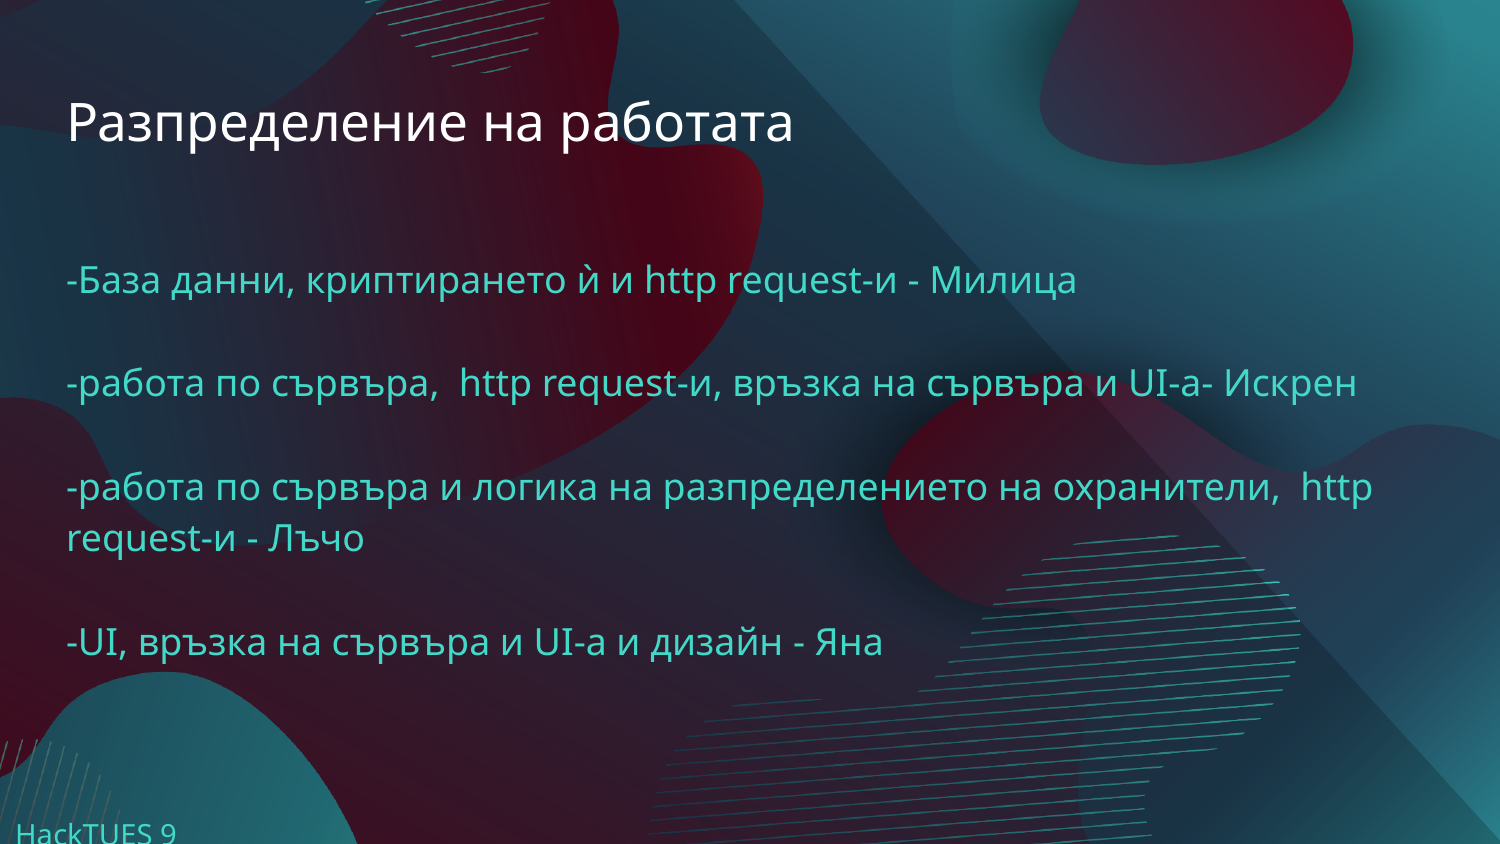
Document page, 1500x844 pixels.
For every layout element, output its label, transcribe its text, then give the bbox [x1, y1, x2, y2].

picture [164, 826, 173, 835]
picture [0, 0, 1500, 844]
title Разпределение на работата [51, 72, 1449, 167]
picture [40, 837, 47, 843]
list -База данни, криптирането ѝ и http request-и - Милица -работа по сървъра, http request-и, връзка на сървъра и UI-а- Искрен -работа по сървъра и логика на разпределението на охранители, http request-и - Лъчо -UI, връзка на сървъра и UI-а и дизайн - Яна [51, 189, 1449, 750]
picture [20, 835, 31, 844]
